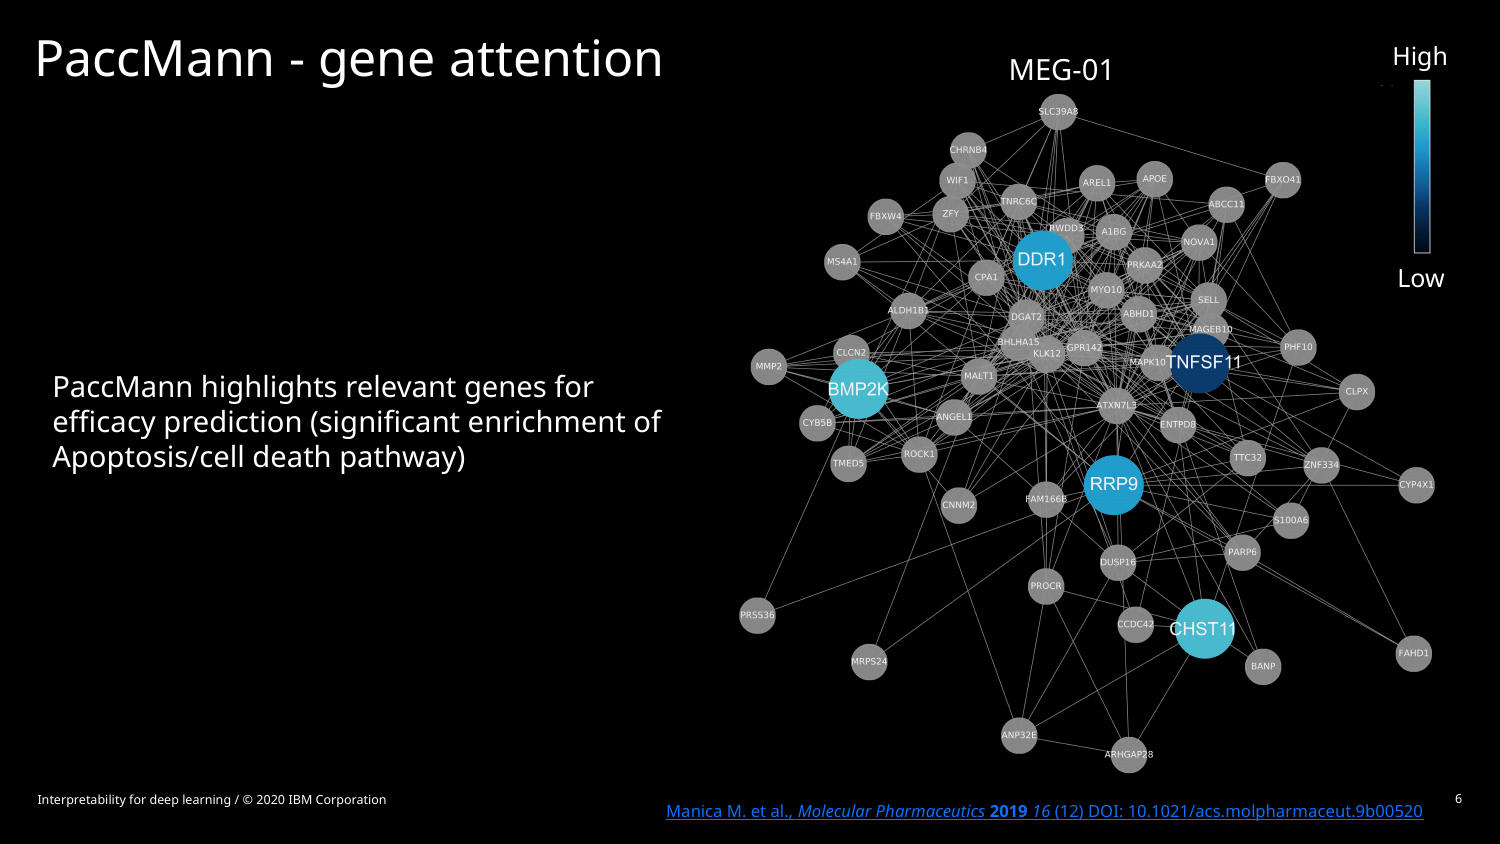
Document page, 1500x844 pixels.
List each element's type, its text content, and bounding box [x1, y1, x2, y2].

text_box Interpretability for deep learning / © 2020 IBM Corporation [37, 785, 713, 813]
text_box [1378, 32, 1462, 302]
text_box PaccMann highlights relevant genes for efficacy prediction (significant enrichment of Apoptosis/cell death pathway) [37, 361, 607, 481]
text_box Manica M. et al., Molecular Pharmaceutics 2019 16 (12) DOI: 10.1021/acs.molpharmaceut.9b00520 [651, 794, 1463, 832]
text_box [612, 43, 1482, 785]
title PaccMann - gene attention [34, 33, 714, 165]
